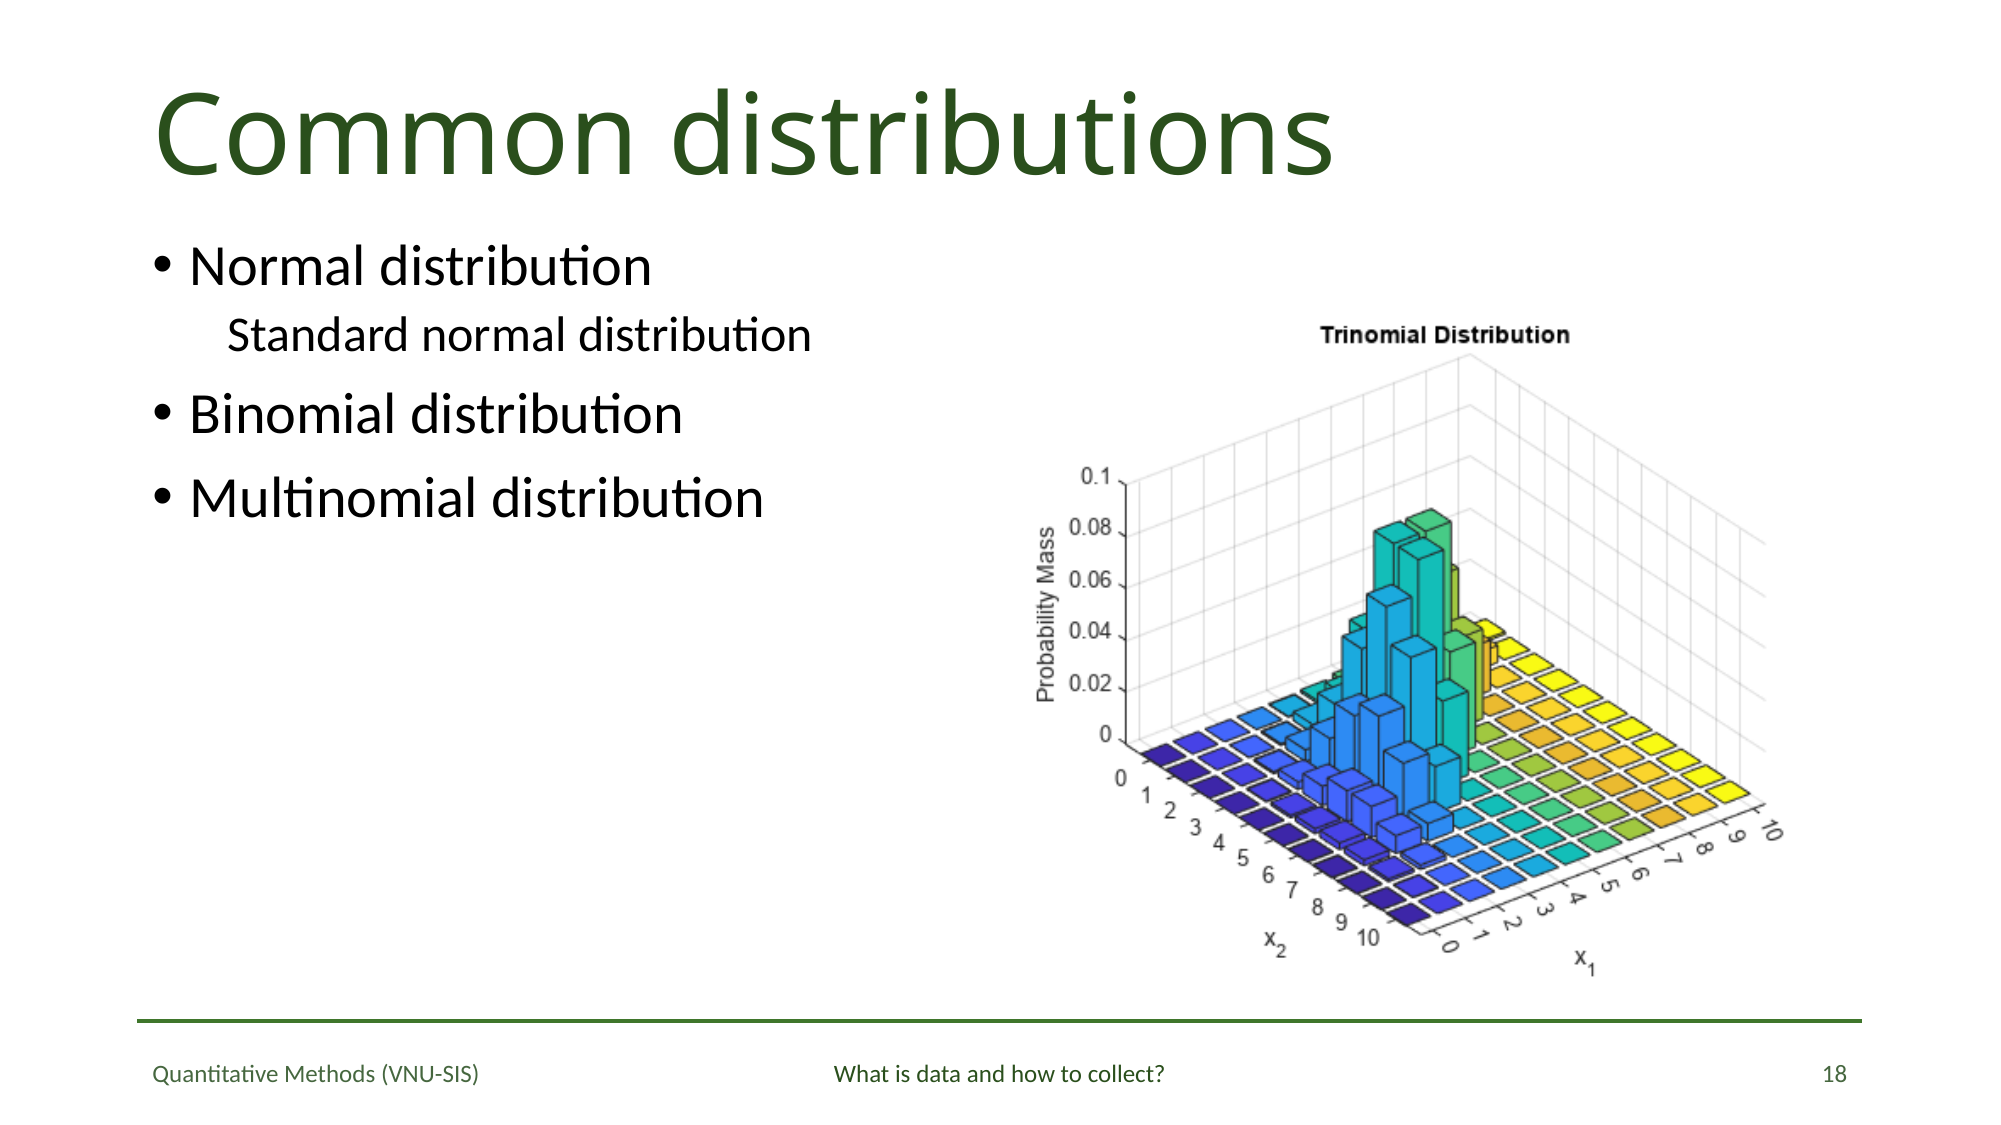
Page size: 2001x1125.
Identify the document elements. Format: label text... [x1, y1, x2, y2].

text_box What is data and how to collect? [571, 1042, 1429, 1103]
title Common distributions [137, 59, 1863, 216]
footer Quantitative Methods (VNU-SIS) [137, 1042, 514, 1103]
picture [999, 301, 1904, 1014]
slide_number 18 [1429, 1042, 1863, 1103]
